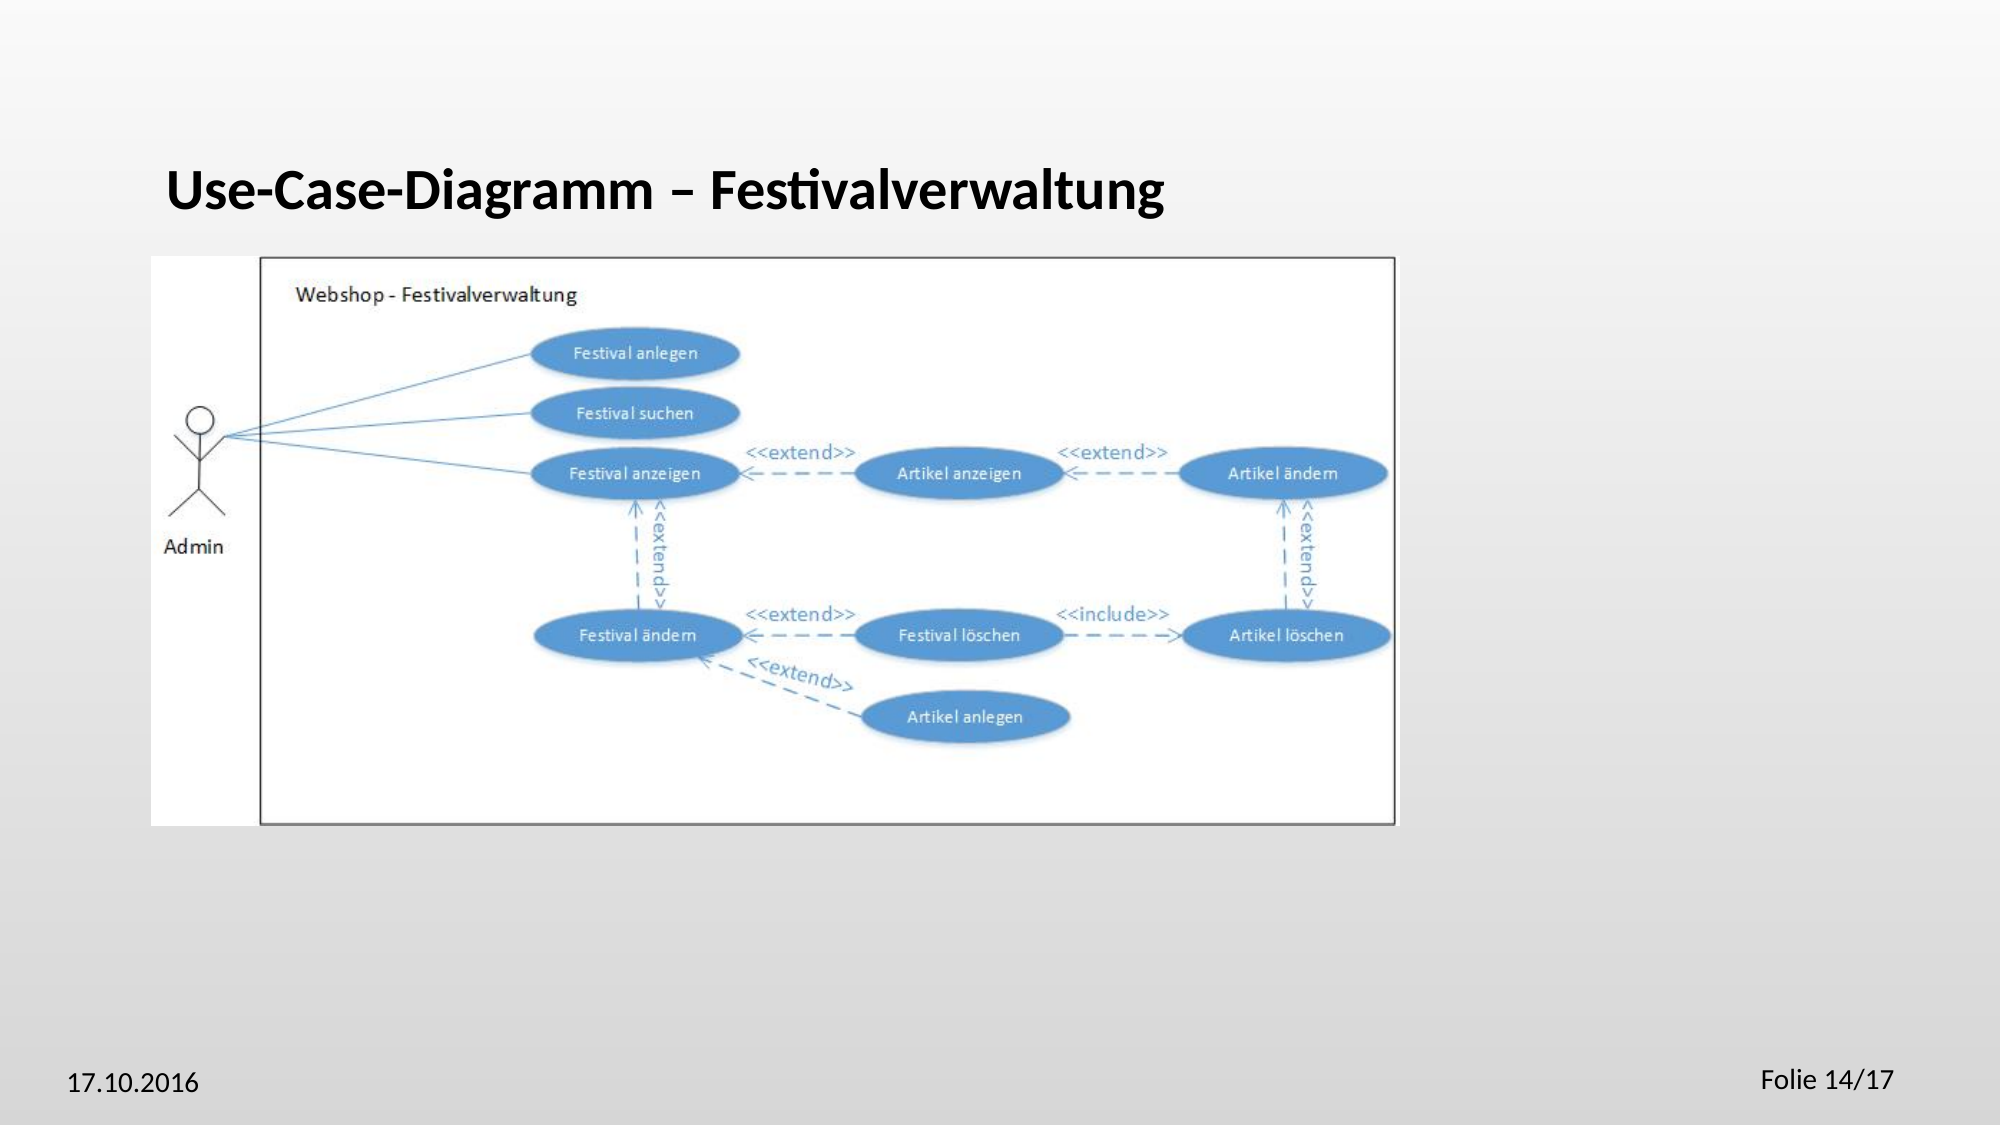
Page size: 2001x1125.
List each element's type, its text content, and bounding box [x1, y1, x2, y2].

text_box Use-Case-Diagramm – Festivalverwaltung [151, 144, 1256, 229]
picture [151, 256, 1400, 826]
